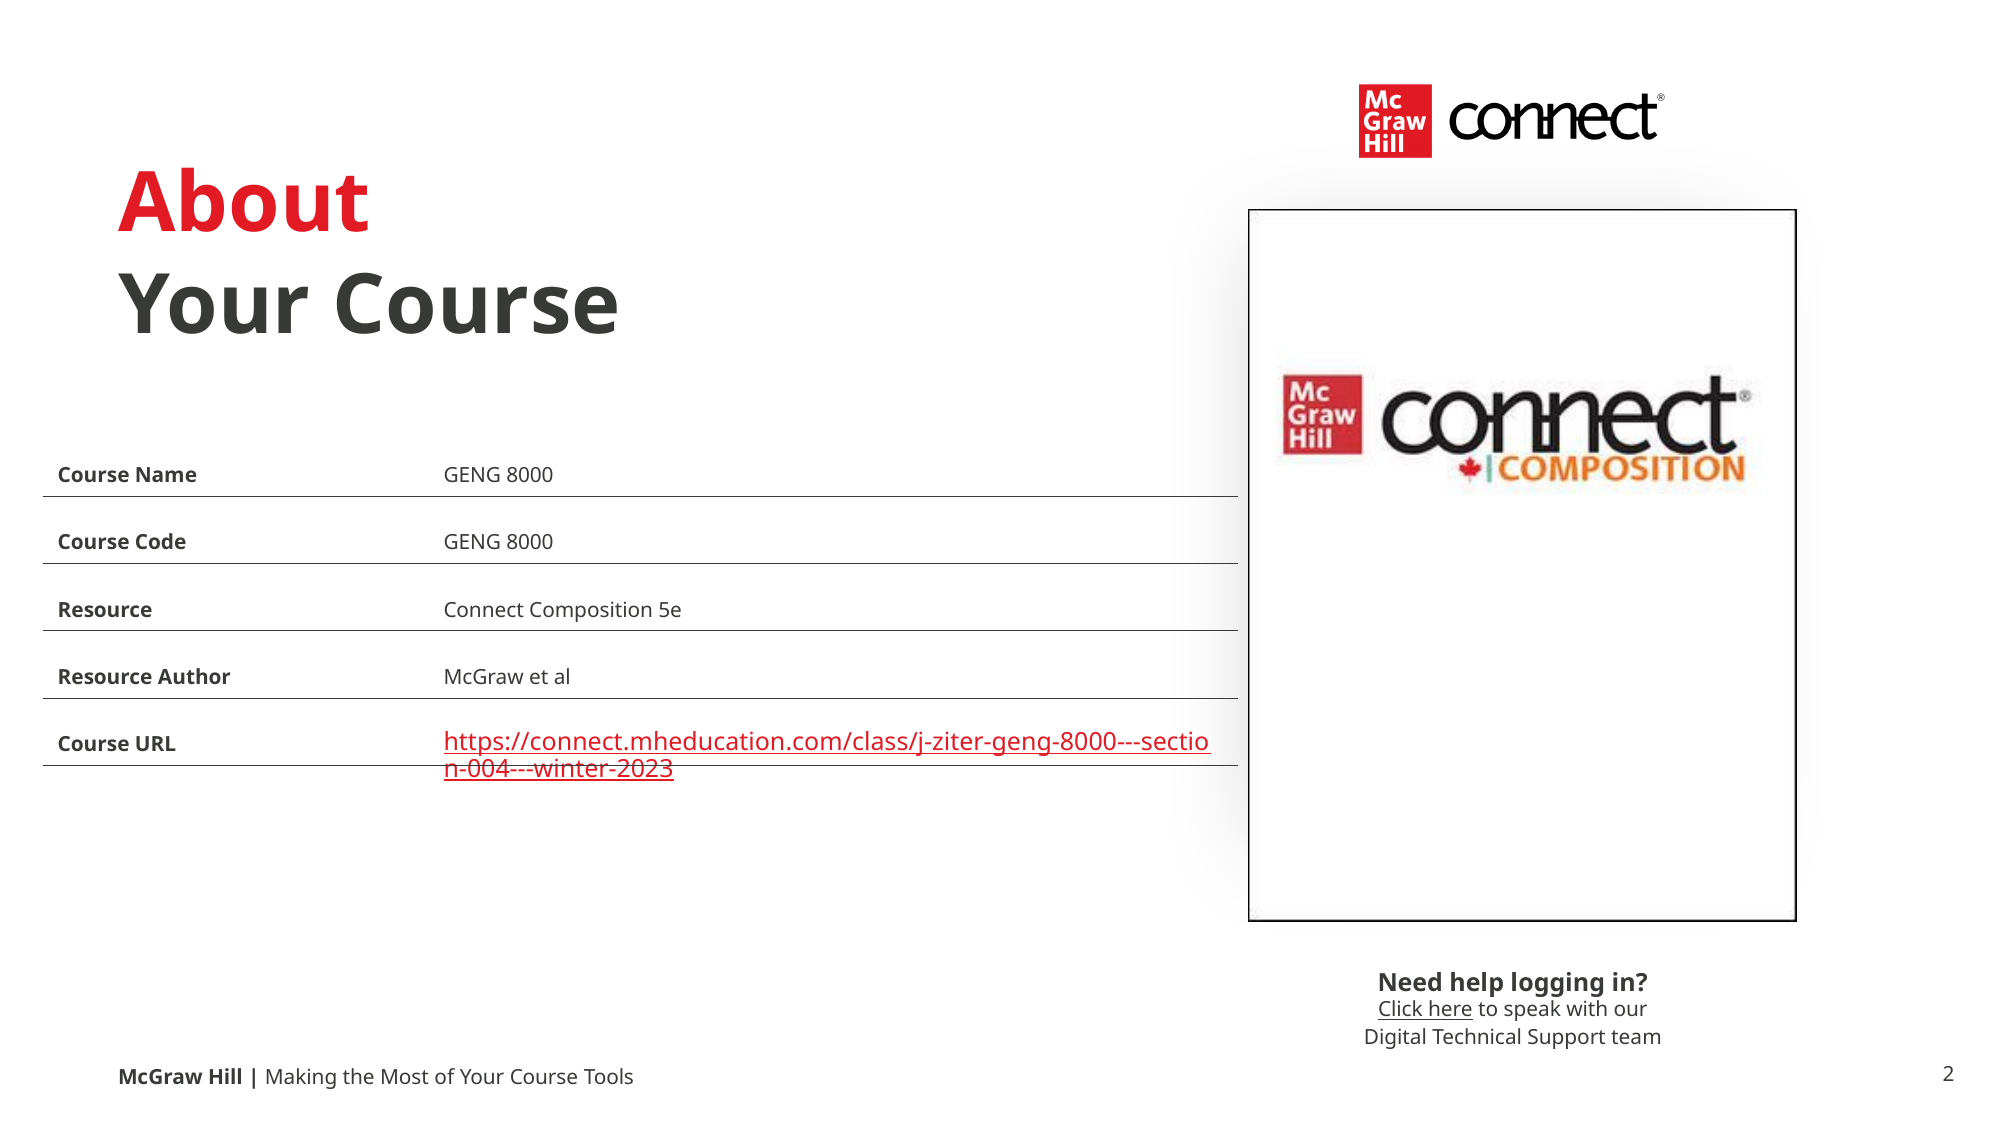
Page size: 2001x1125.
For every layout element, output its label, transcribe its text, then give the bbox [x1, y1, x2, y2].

table_cell Resource [43, 564, 429, 630]
table_cell Course URL [43, 699, 429, 765]
title About Your Course [103, 142, 823, 364]
text_box McGraw Hill | Making the Most of Your Course Tools [103, 1056, 708, 1096]
picture [1248, 209, 1797, 922]
text_box Need help logging in? Click here to speak with our Digital Technical Support team [1222, 958, 1803, 1057]
picture [1359, 84, 1666, 158]
table_header GENG 8000 [429, 428, 1238, 496]
table_cell Resource Author [43, 631, 429, 698]
table_cell https://connect.mheducation.com/class/j-ziter-geng-8000---section-004---winter-2023 [429, 699, 1238, 765]
table_header Course Name [43, 428, 429, 496]
text_box [1128, 0, 1898, 1125]
table_cell GENG 8000 [429, 497, 1238, 563]
table_cell Connect Composition 5e [429, 564, 1238, 630]
table_cell McGraw et al [429, 631, 1238, 698]
table_cell Course Code [43, 497, 429, 563]
text_box 2 [1925, 1056, 1972, 1094]
